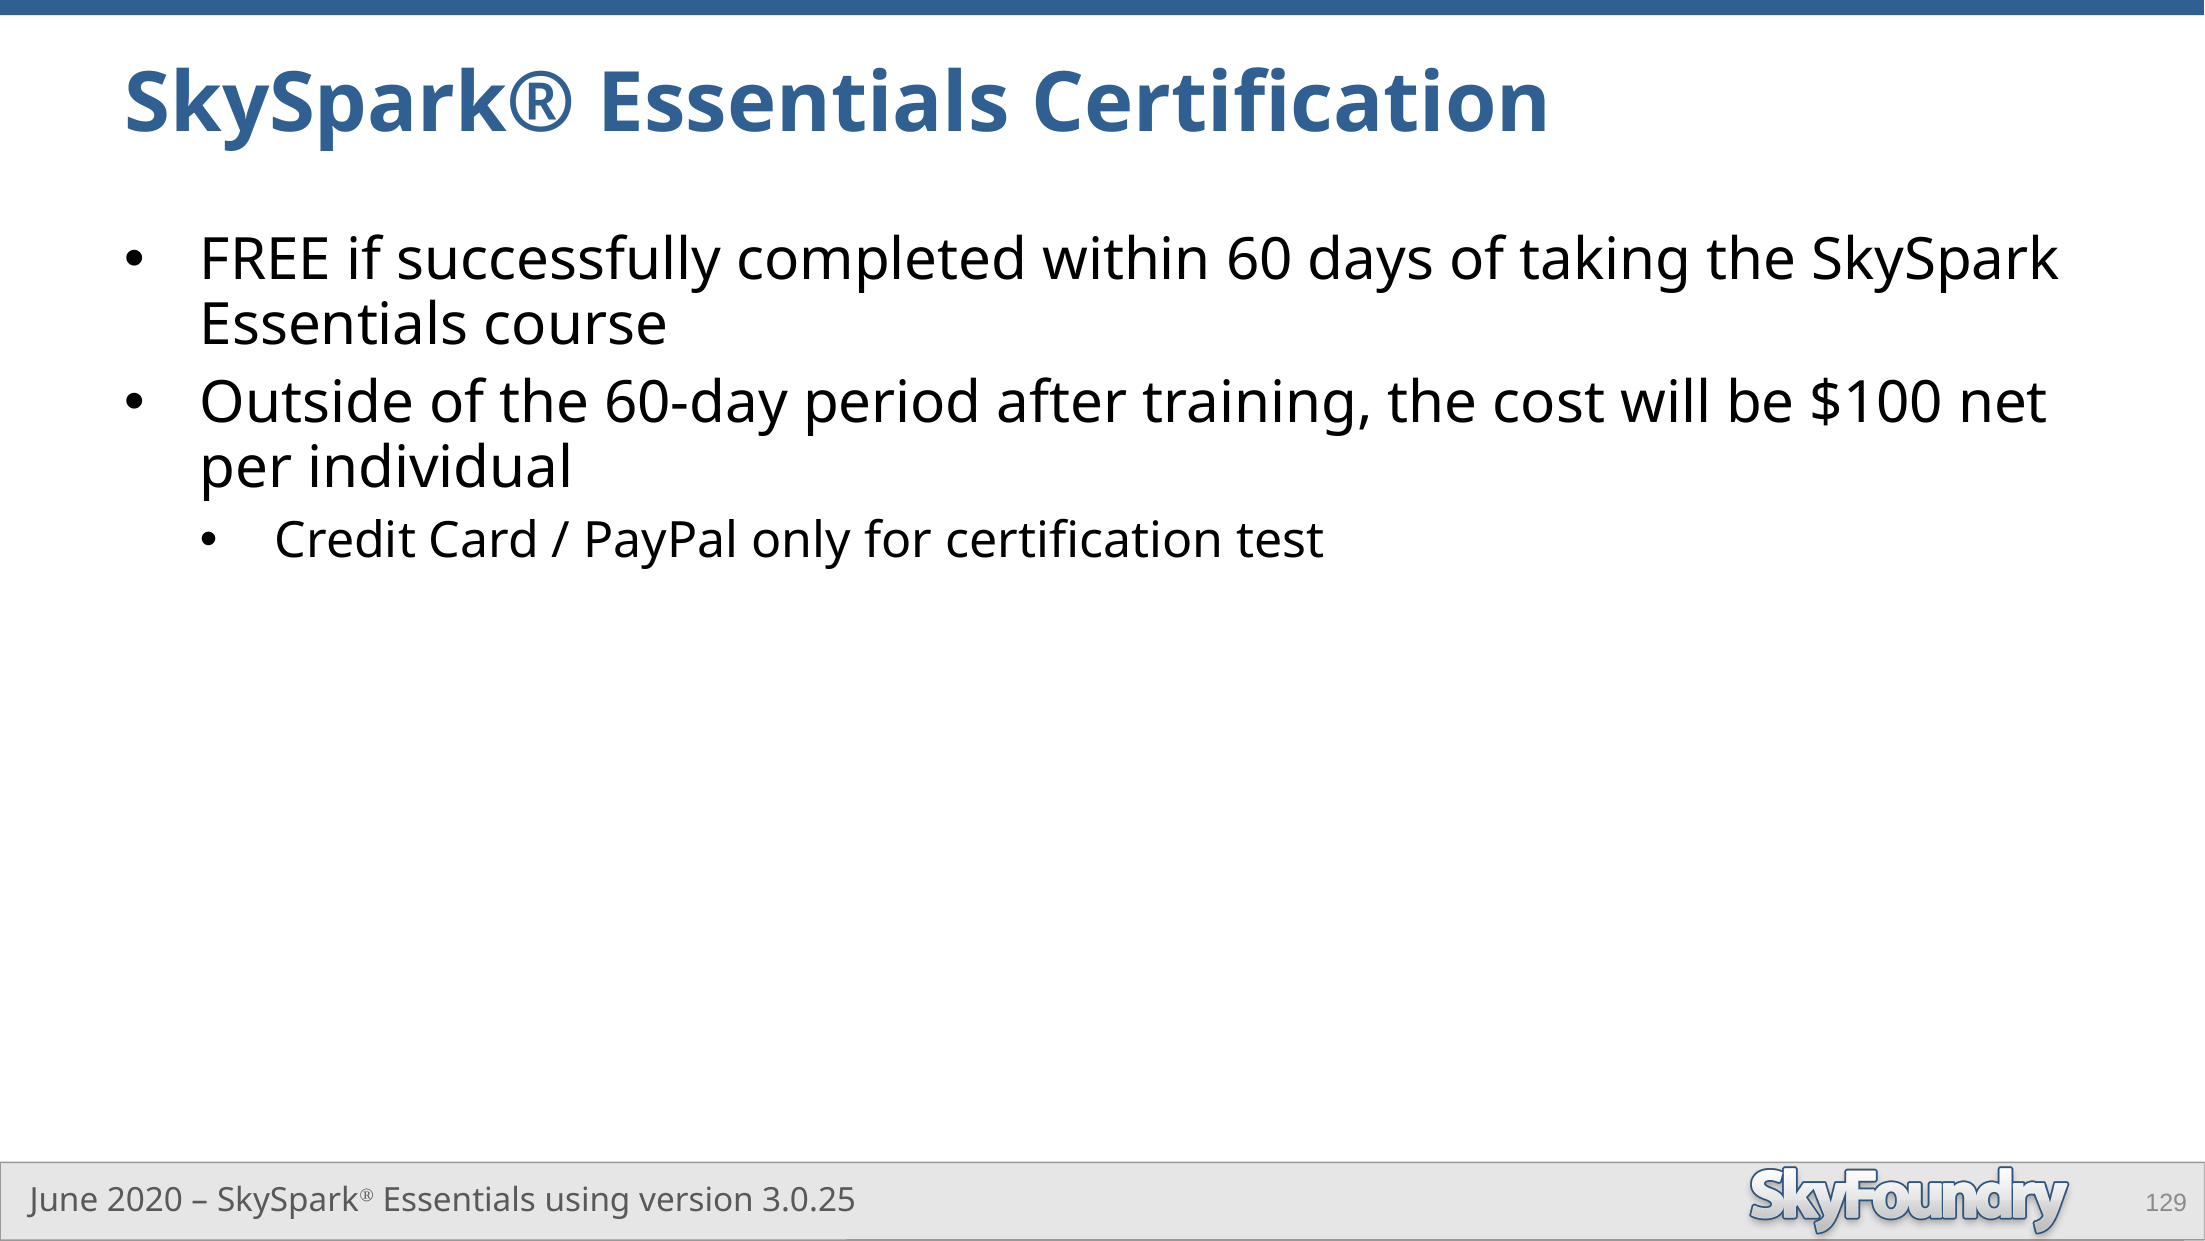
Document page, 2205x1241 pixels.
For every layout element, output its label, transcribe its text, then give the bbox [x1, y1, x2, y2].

picture [1739, 1145, 2076, 1170]
picture [1739, 1236, 2076, 1241]
text_box [50, 1124, 451, 1200]
slide_number 129 [1706, 1170, 2203, 1236]
list FREE if successfully completed within 60 days of taking the SkySpark Essentials course Outside of the 60-day period after training, the cost will be $100 net per individual Credit Card / PayPal only for certification test [110, 220, 2094, 1109]
title SkySpark® Essentials Certification [110, 49, 2094, 158]
